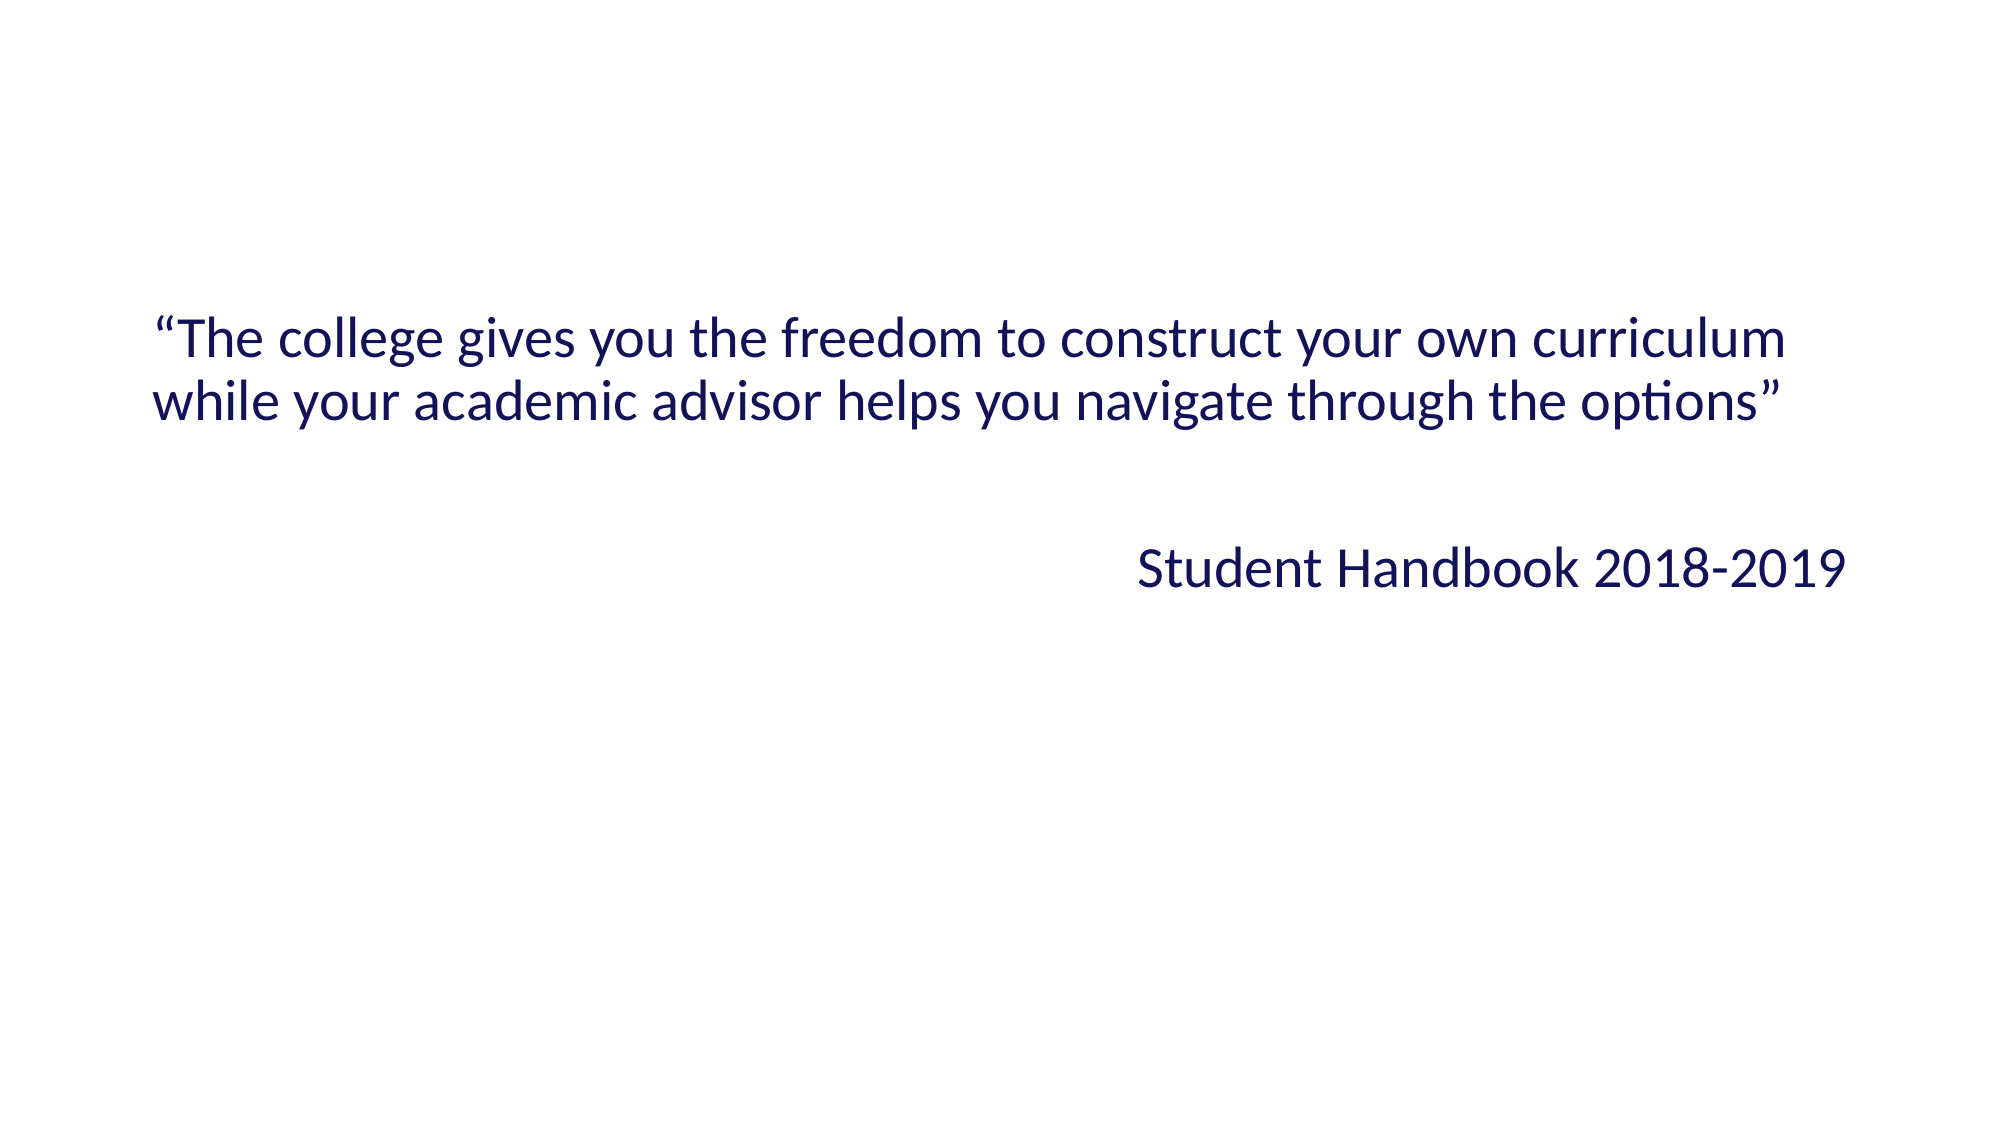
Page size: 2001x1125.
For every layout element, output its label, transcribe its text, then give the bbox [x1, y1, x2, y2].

list “The college gives you the freedom to construct your own curriculum while your academic advisor helps you navigate through the options” Student Handbook 2018-2019 [137, 299, 1863, 1014]
